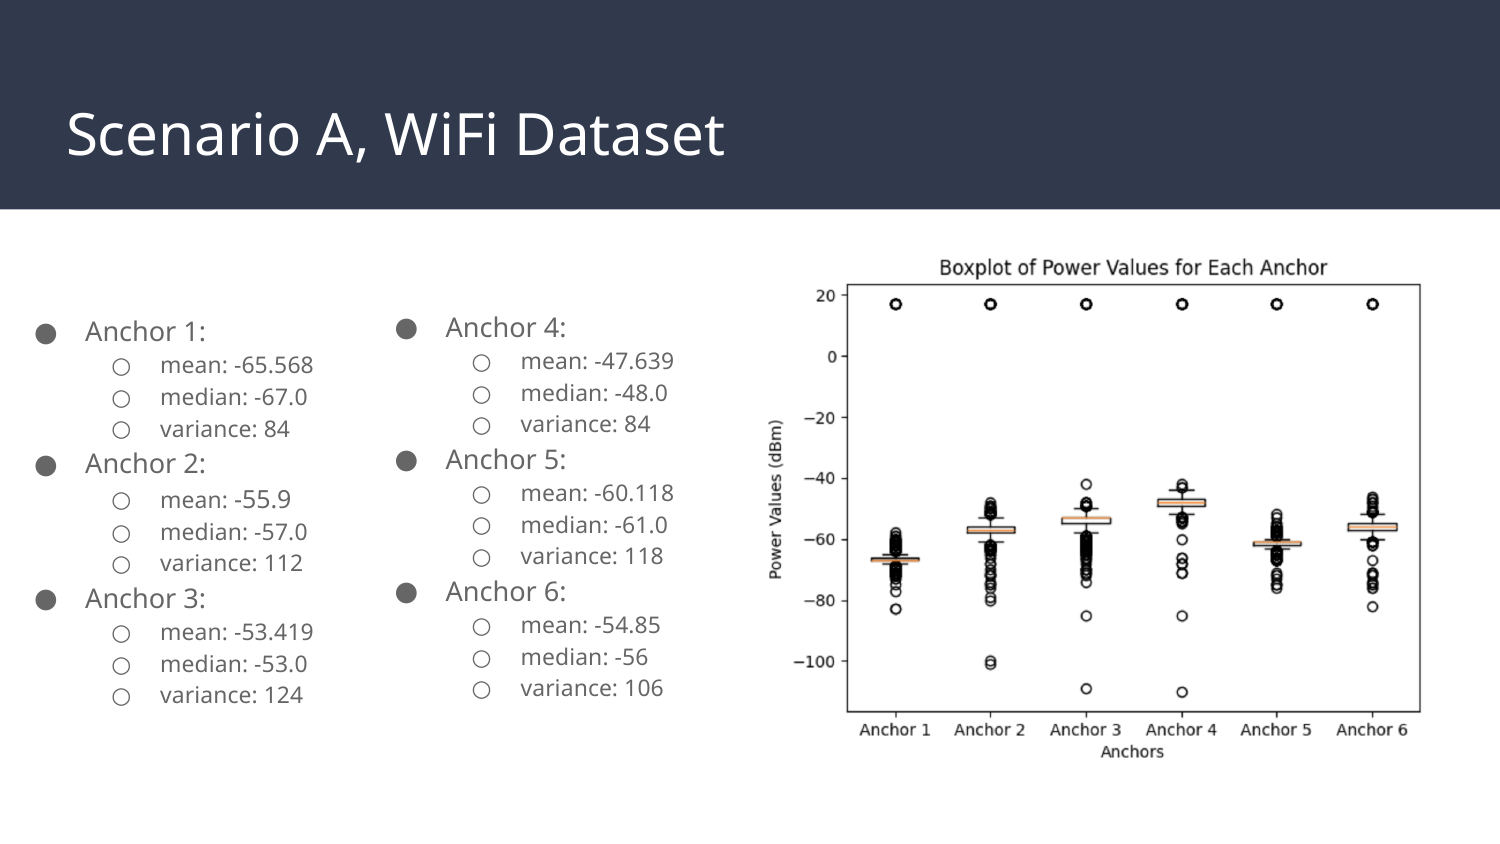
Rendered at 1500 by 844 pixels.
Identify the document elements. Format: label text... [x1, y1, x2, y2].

title Scenario A, WiFi Dataset [51, 82, 1449, 185]
picture [738, 237, 1478, 782]
list Anchor 4: mean: -47.639 median: -48.0 variance: 84 Anchor 5: mean: -60.118 median: -61.0 variance: 118 Anchor 6: mean: -54.85 median: -56 variance: 106 [355, 290, 712, 796]
list Anchor 1: mean: -65.568 median: -67.0 variance: 84 Anchor 2: mean: -55.9 median: -57.0 variance: 112 Anchor 3: mean: -53.419 median: -53.0 variance: 124 [0, 294, 351, 800]
